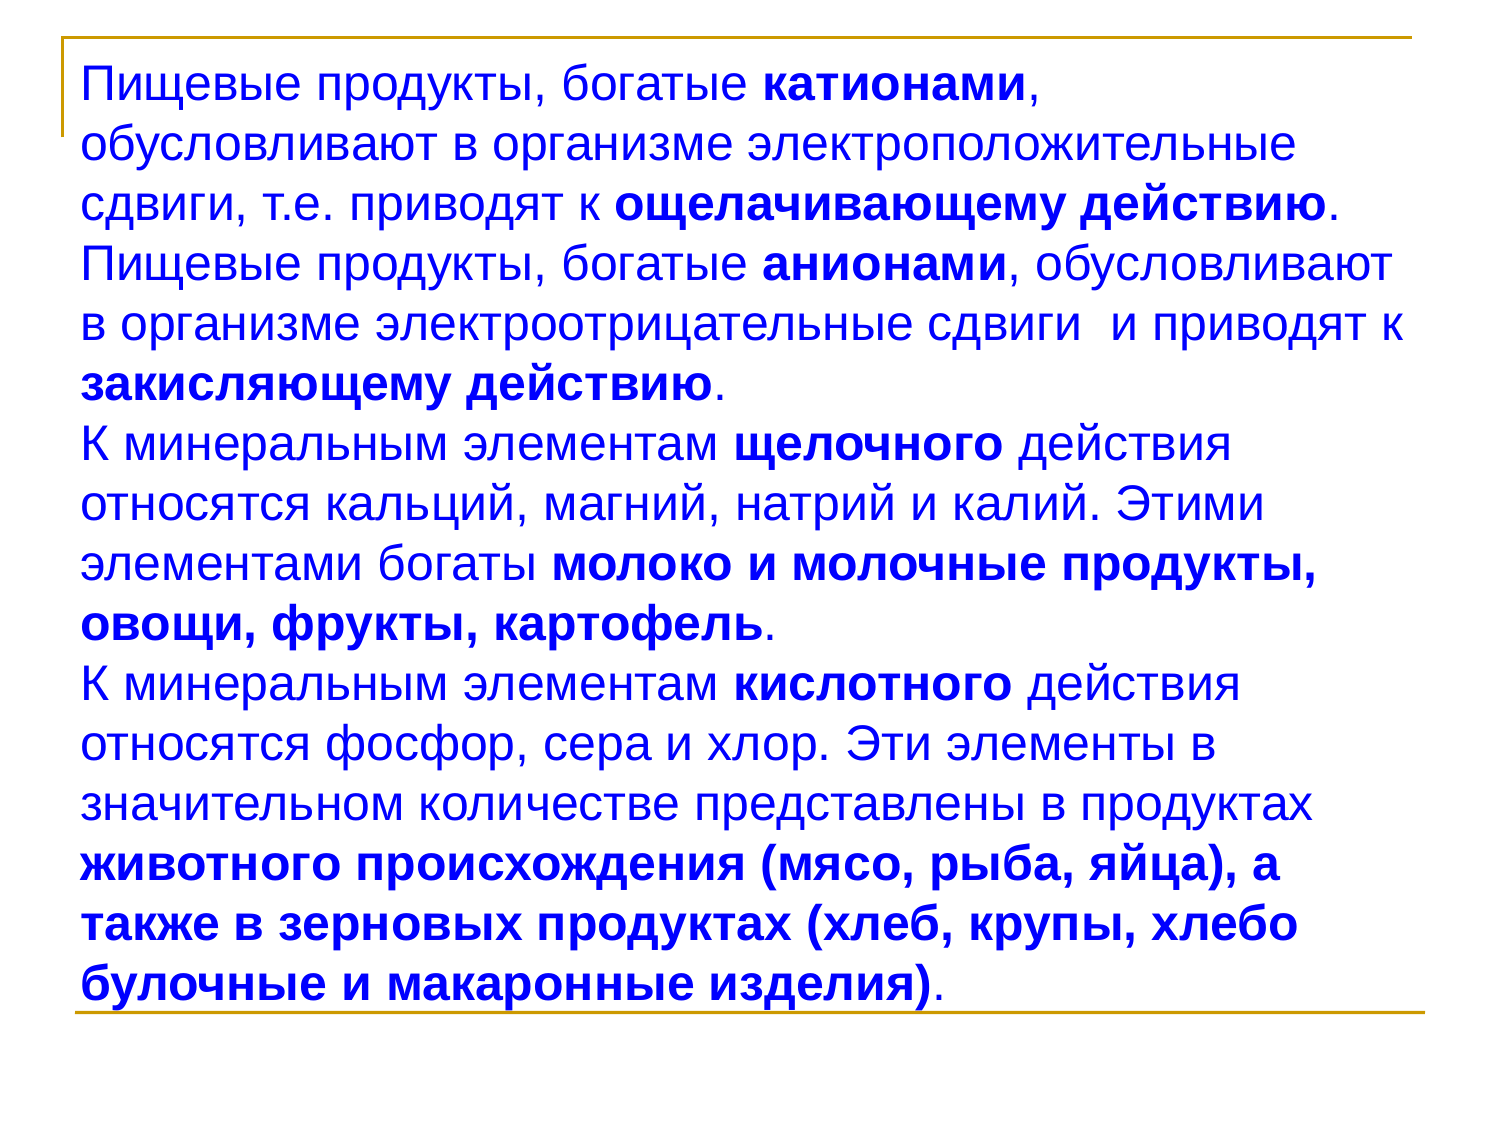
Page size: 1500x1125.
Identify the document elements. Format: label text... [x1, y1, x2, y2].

text_box Пищевые продукты, богатые катионами, обусловливают в организме электроположительные сдвиги, т.е. приводят к ощелачивающему действию. Пищевые продукты, богатые анионами, обусловливают в организме электроотрицательные сдвиги и приводят к закисляющему действию. К минеральным элементам щелочного действия относятся кальций, магний, натрий и калий. Этими элементами богаты молоко и молочные продукты, овощи, фрукты, картофель. К минеральным элементам кислотного действия относятся фосфор, сера и хлор. Эти элементы в значительном количестве представлены в продуктах животного происхождения (мясо, рыба, яйца), а также в зерновых продуктах (хлеб, крупы, хлебо­булочные и макаронные изделия). [64, 42, 1424, 1018]
